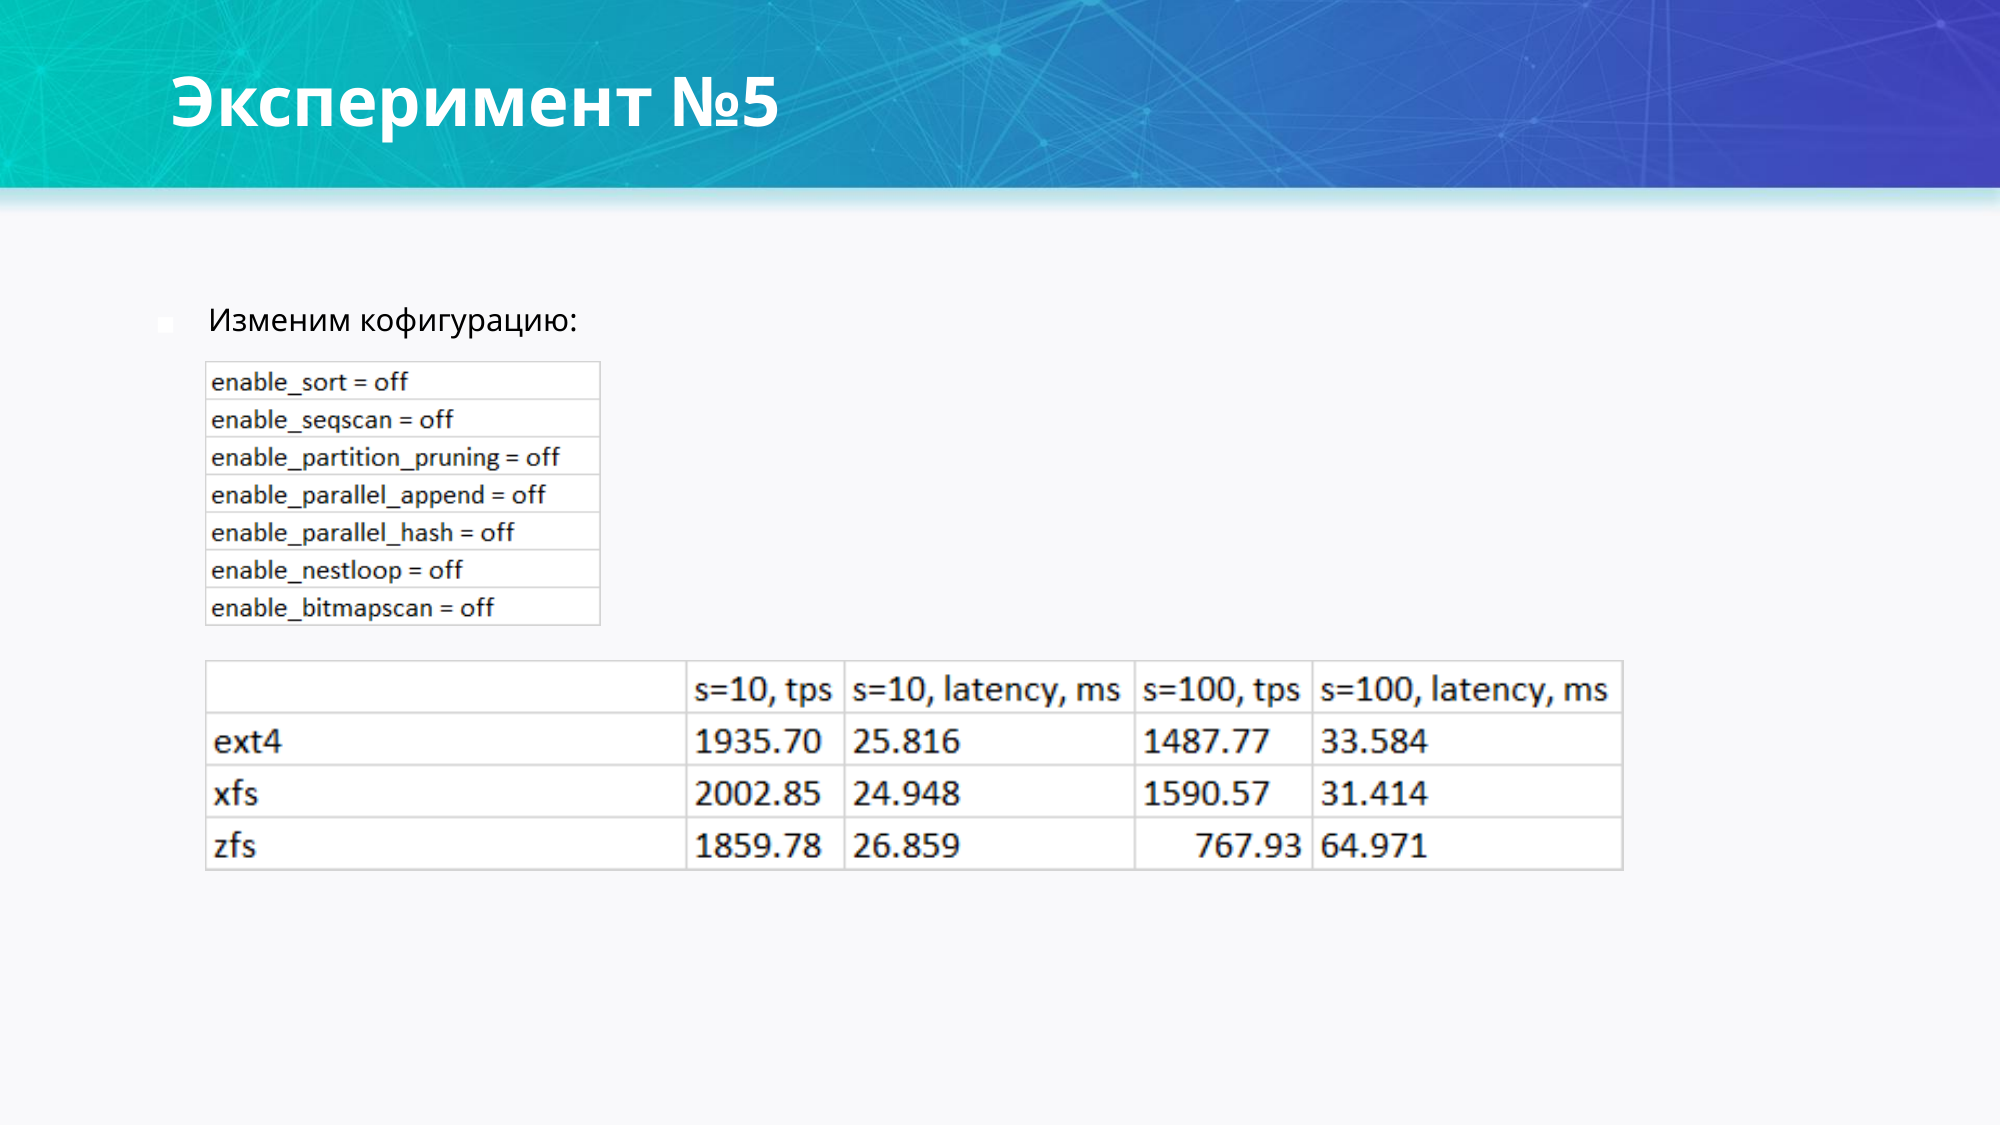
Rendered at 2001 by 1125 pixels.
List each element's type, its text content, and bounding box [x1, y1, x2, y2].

picture [0, 0, 2000, 1125]
list Изменим кофигурацию: [118, 296, 945, 1040]
list Эксперимент №5 [118, 59, 1883, 149]
